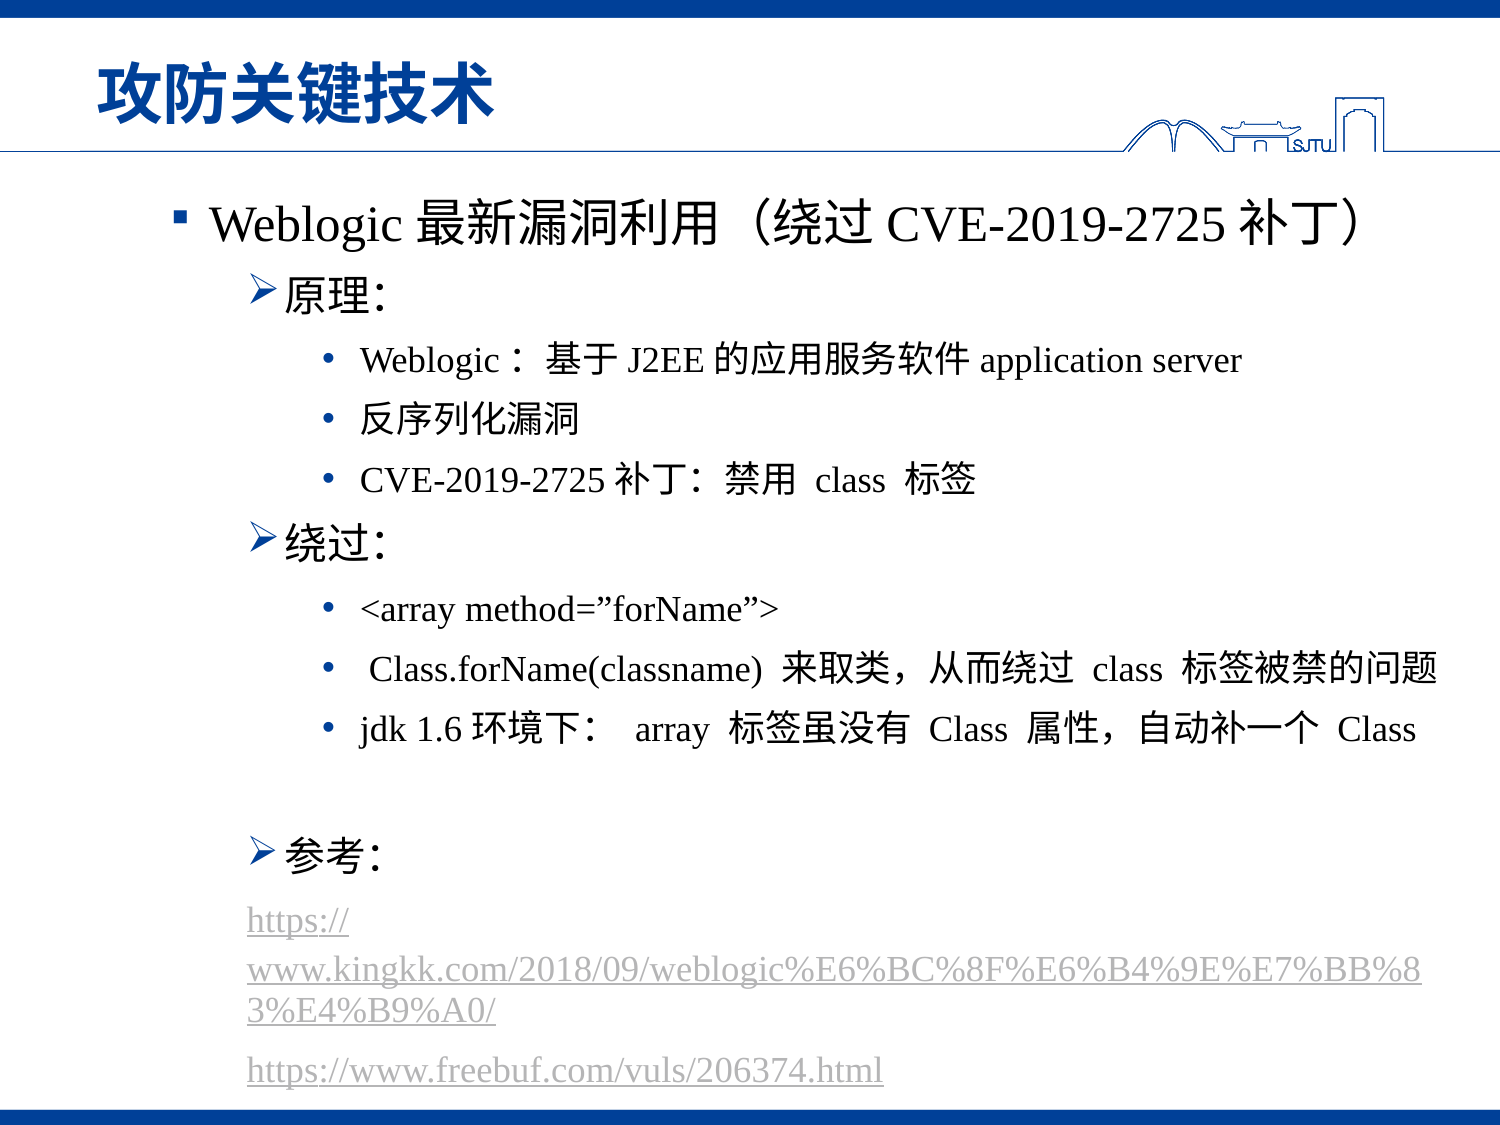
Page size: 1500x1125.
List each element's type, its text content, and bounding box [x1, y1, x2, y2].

list Weblogic最新漏洞利用（绕过CVE-2019-2725补丁） 原理： Weblogic：基于J2EE的应用服务软件application server 反序列化漏洞 CVE-2019-2725补丁：禁用 class 标签 绕过： <array method=”forName”> Class.forName(classname) 来取类，从而绕过 class 标签被禁的问题 jdk 1.6环境下： array 标签虽没有 Class 属性，自动补一个 Class 参考： https://www.kingkk.com/2018/09/weblogic%E6%BC%8F%E6%B4%9E%E7%BB%83%E4%B9%A0/ https://www.freebuf.com/vuls/206374.html [81, 176, 1455, 1084]
title 攻防关键技术 [81, 50, 1455, 145]
